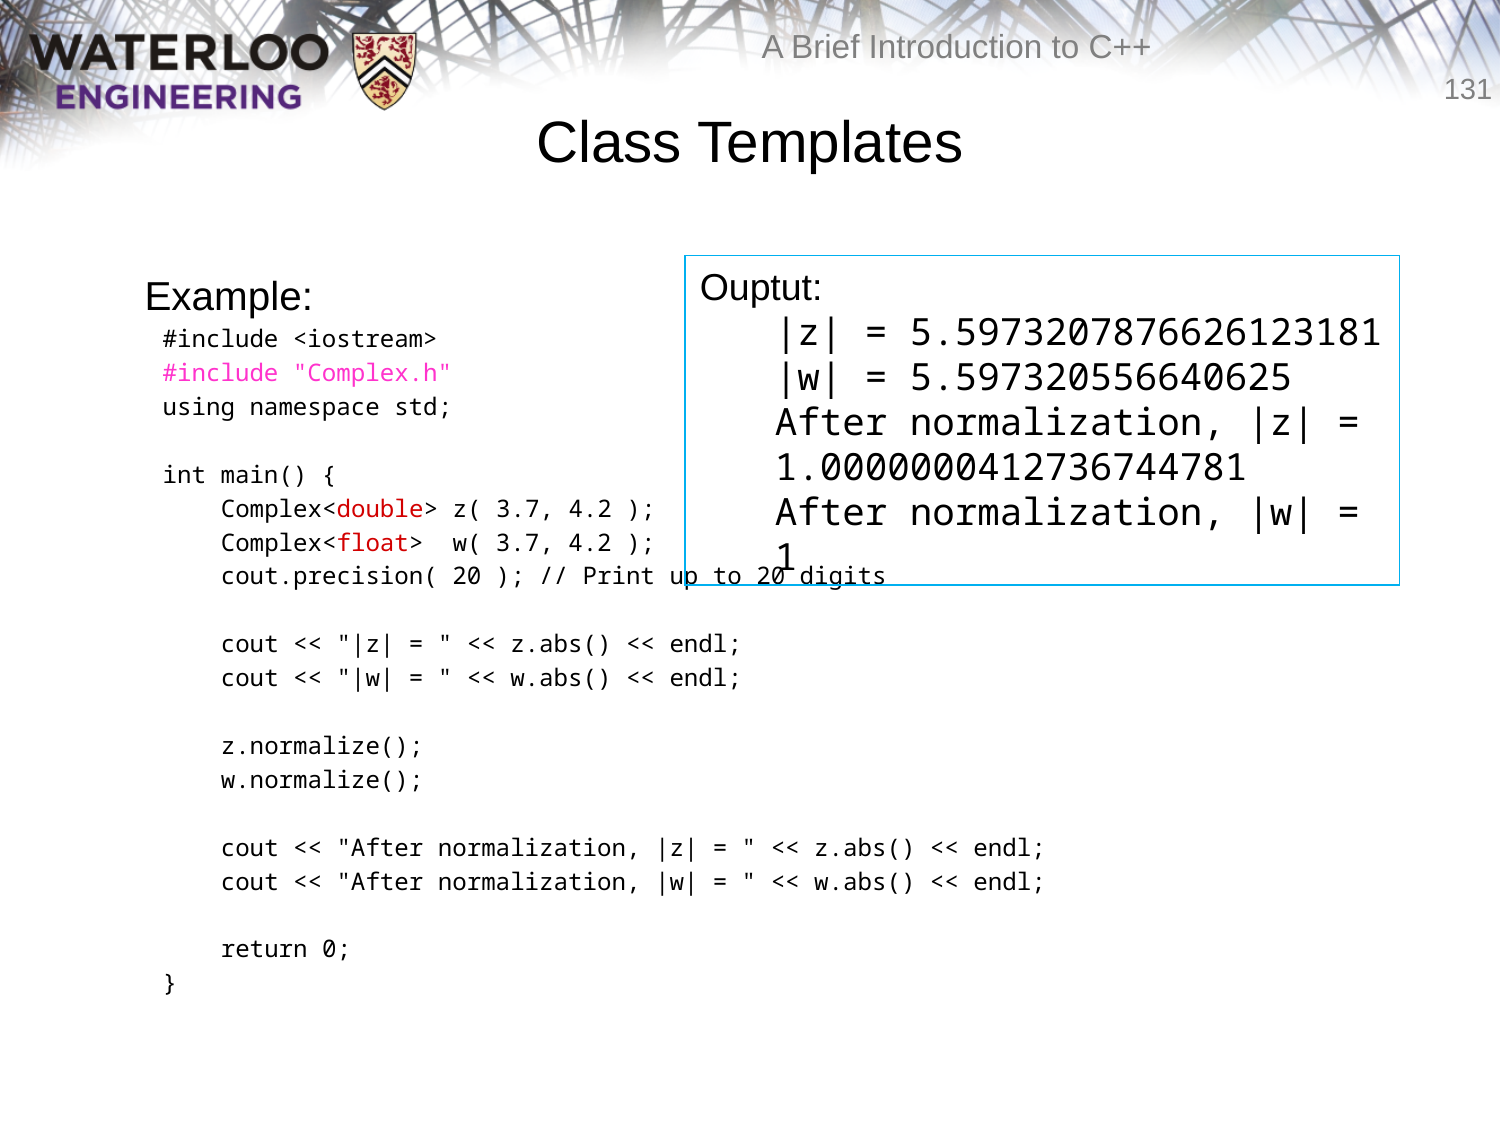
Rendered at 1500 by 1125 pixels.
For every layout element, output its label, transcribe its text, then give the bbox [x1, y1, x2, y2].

picture [0, 0, 1500, 1125]
text_box Ouptut: |z| = 5.5973207876626123181 |w| = 5.597320556640625 After normalization, |z| = 1.0000000412736744781 After normalization, |w| = 1 [685, 255, 1400, 586]
list Example: #include <iostream> #include "Complex.h" using namespace std; int main() { Complex<double> z( 3.7, 4.2 ); Complex<float> w( 3.7, 4.2 ); cout.precision( 20 ); // Print up to 20 digits cout << "|z| = " << z.abs() << endl; cout << "|w| = " << w.abs() << endl; z.normalize(); w.normalize(); cout << "After normalization, |z| = " << z.abs() << endl; cout << "After normalization, |w| = " << w.abs() << endl; return 0; } [74, 262, 1426, 1006]
title Class Templates [74, 44, 1426, 233]
